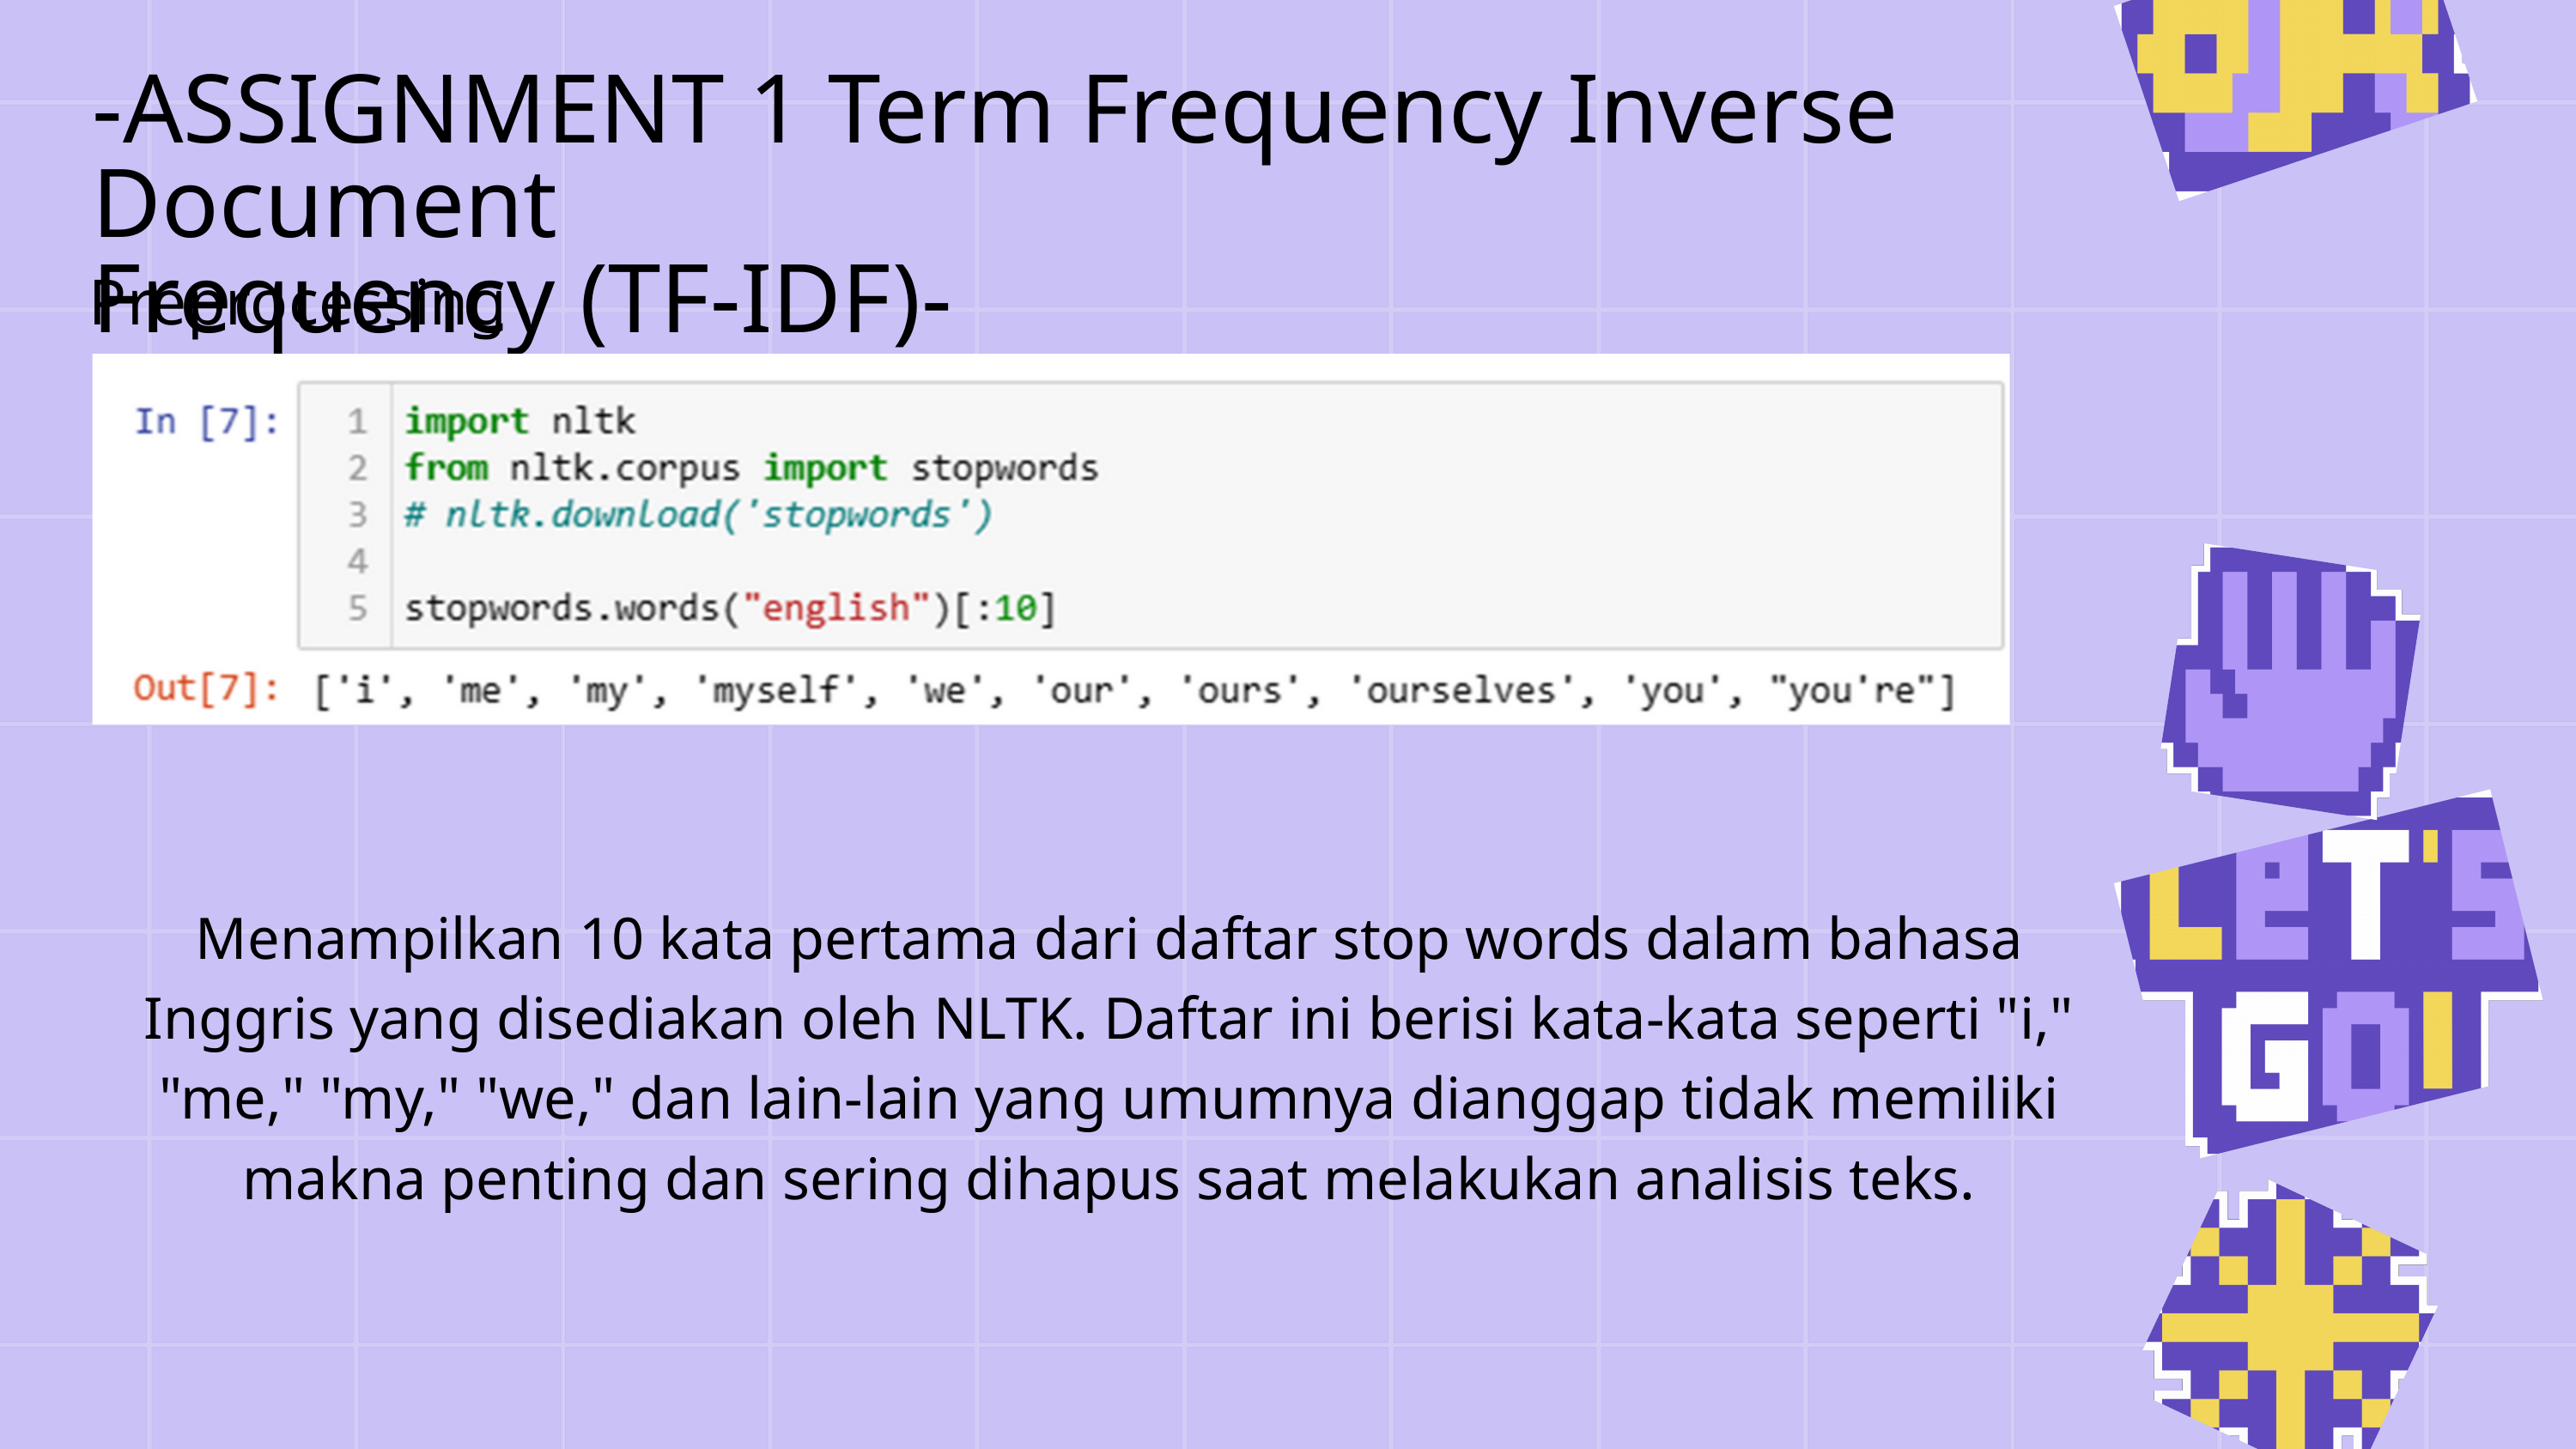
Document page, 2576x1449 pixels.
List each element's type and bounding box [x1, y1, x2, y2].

text_box [0, 0, 2576, 1449]
